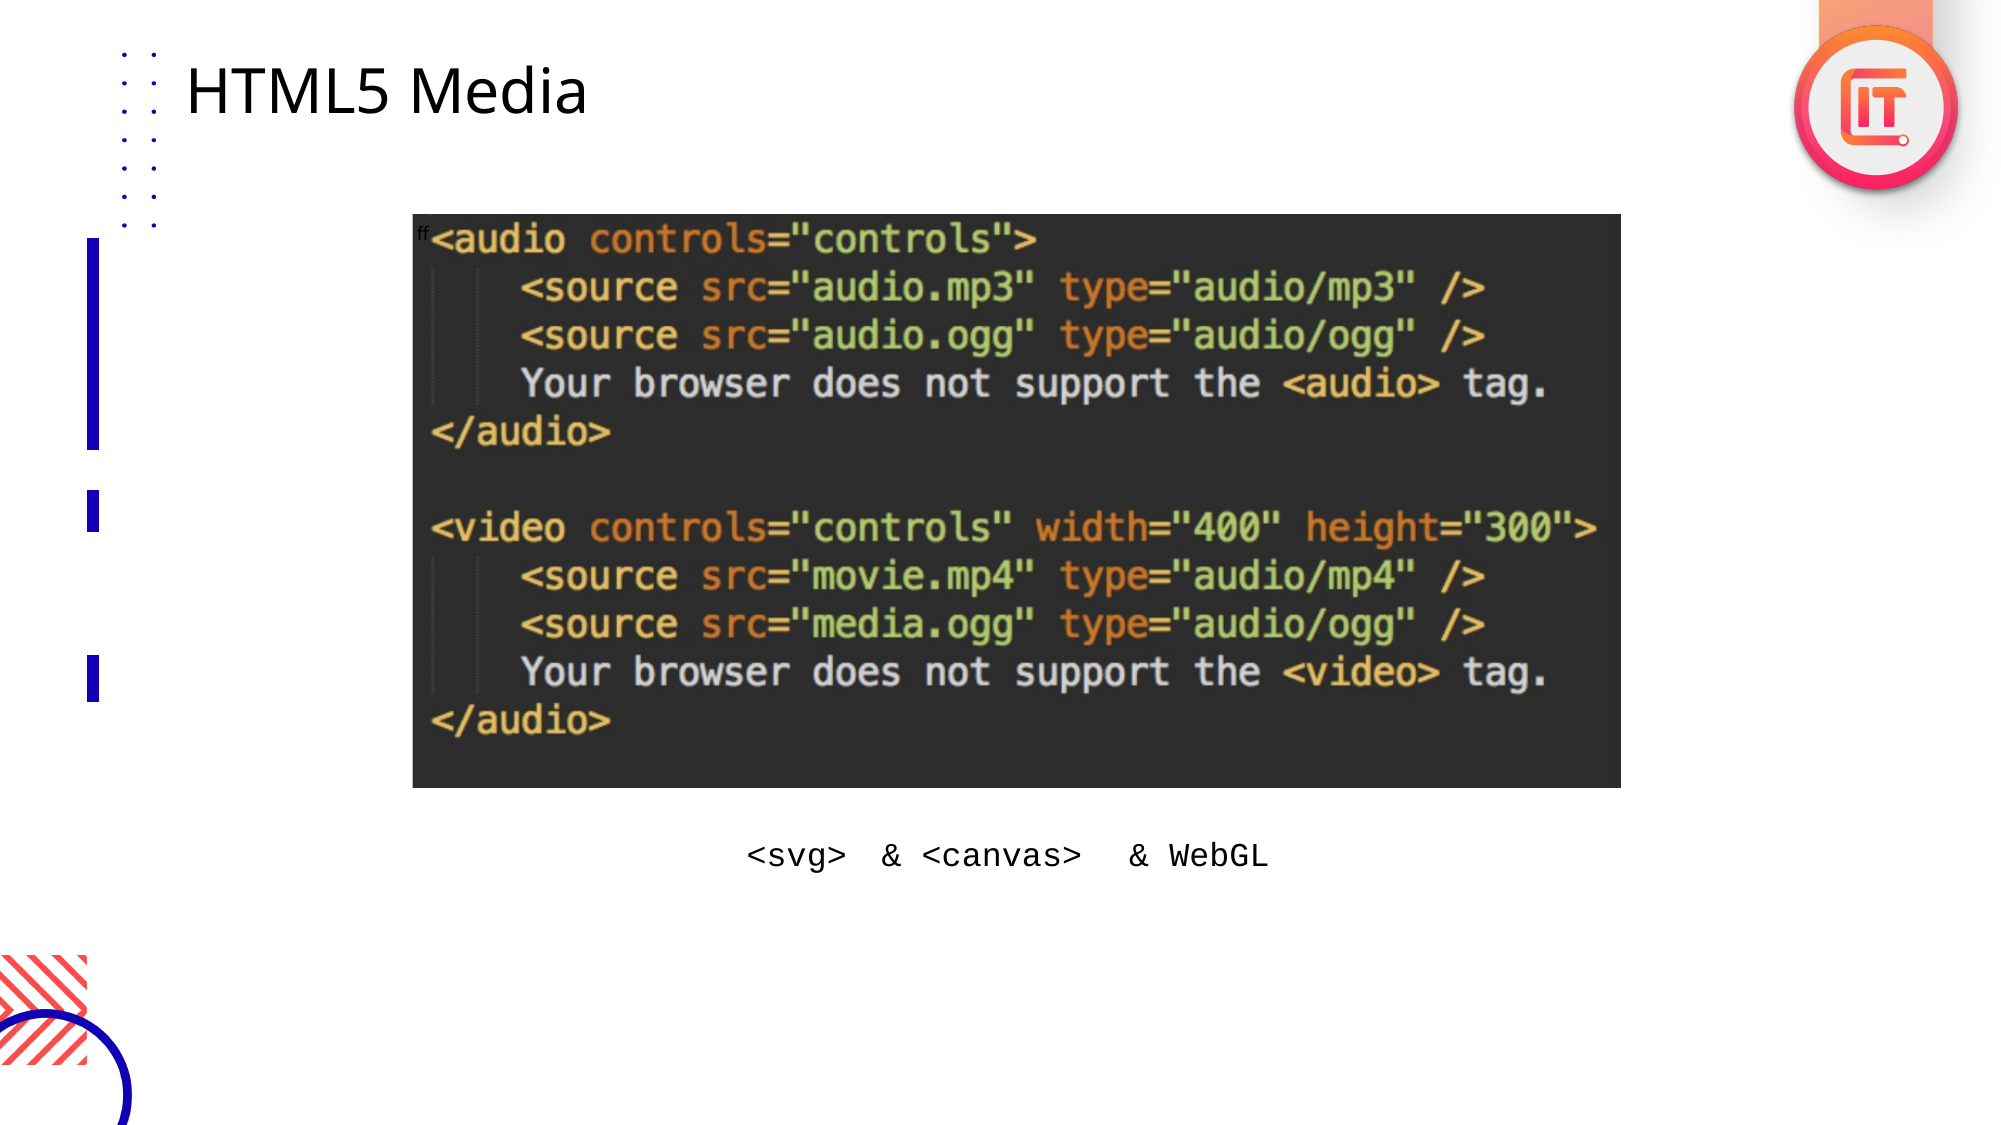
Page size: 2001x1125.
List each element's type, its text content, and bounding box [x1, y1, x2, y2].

text_box <svg> [744, 833, 860, 874]
text_box & <canvas> [879, 833, 1108, 874]
picture [0, 955, 132, 1125]
text_box ff [412, 214, 1621, 788]
picture [122, 52, 156, 228]
text_box & WebGL [1127, 833, 1288, 874]
picture [1787, 22, 1965, 200]
text_box HTML5 Media [178, 52, 598, 135]
